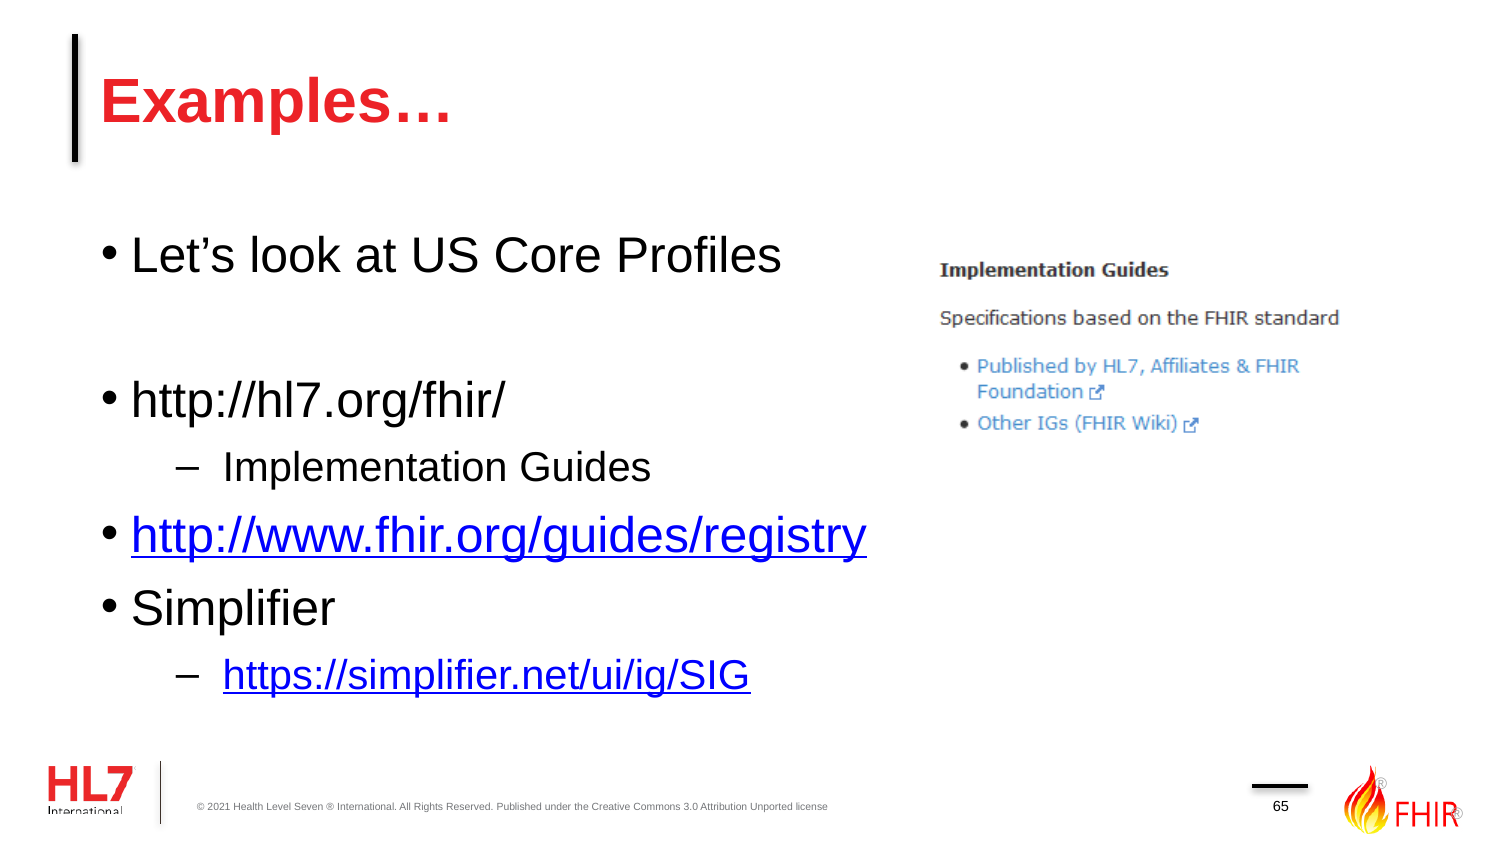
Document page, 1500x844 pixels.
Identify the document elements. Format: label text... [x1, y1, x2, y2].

list Let’s look at US Core Profiles http://hl7.org/fhir/ Implementation Guides http://www.fhir.org/guides/registry Simplifier https://simplifier.net/ui/ig/SIG [100, 222, 1451, 731]
slide_number 65 [1258, 786, 1304, 814]
picture [928, 244, 1356, 460]
picture [1339, 760, 1463, 837]
footer © 2021 Health Level Seven ® International. All Rights Reserved. Published under the Creative Commons 3.0 Attribution Unported license [196, 786, 941, 813]
title Examples… [100, 33, 1451, 163]
